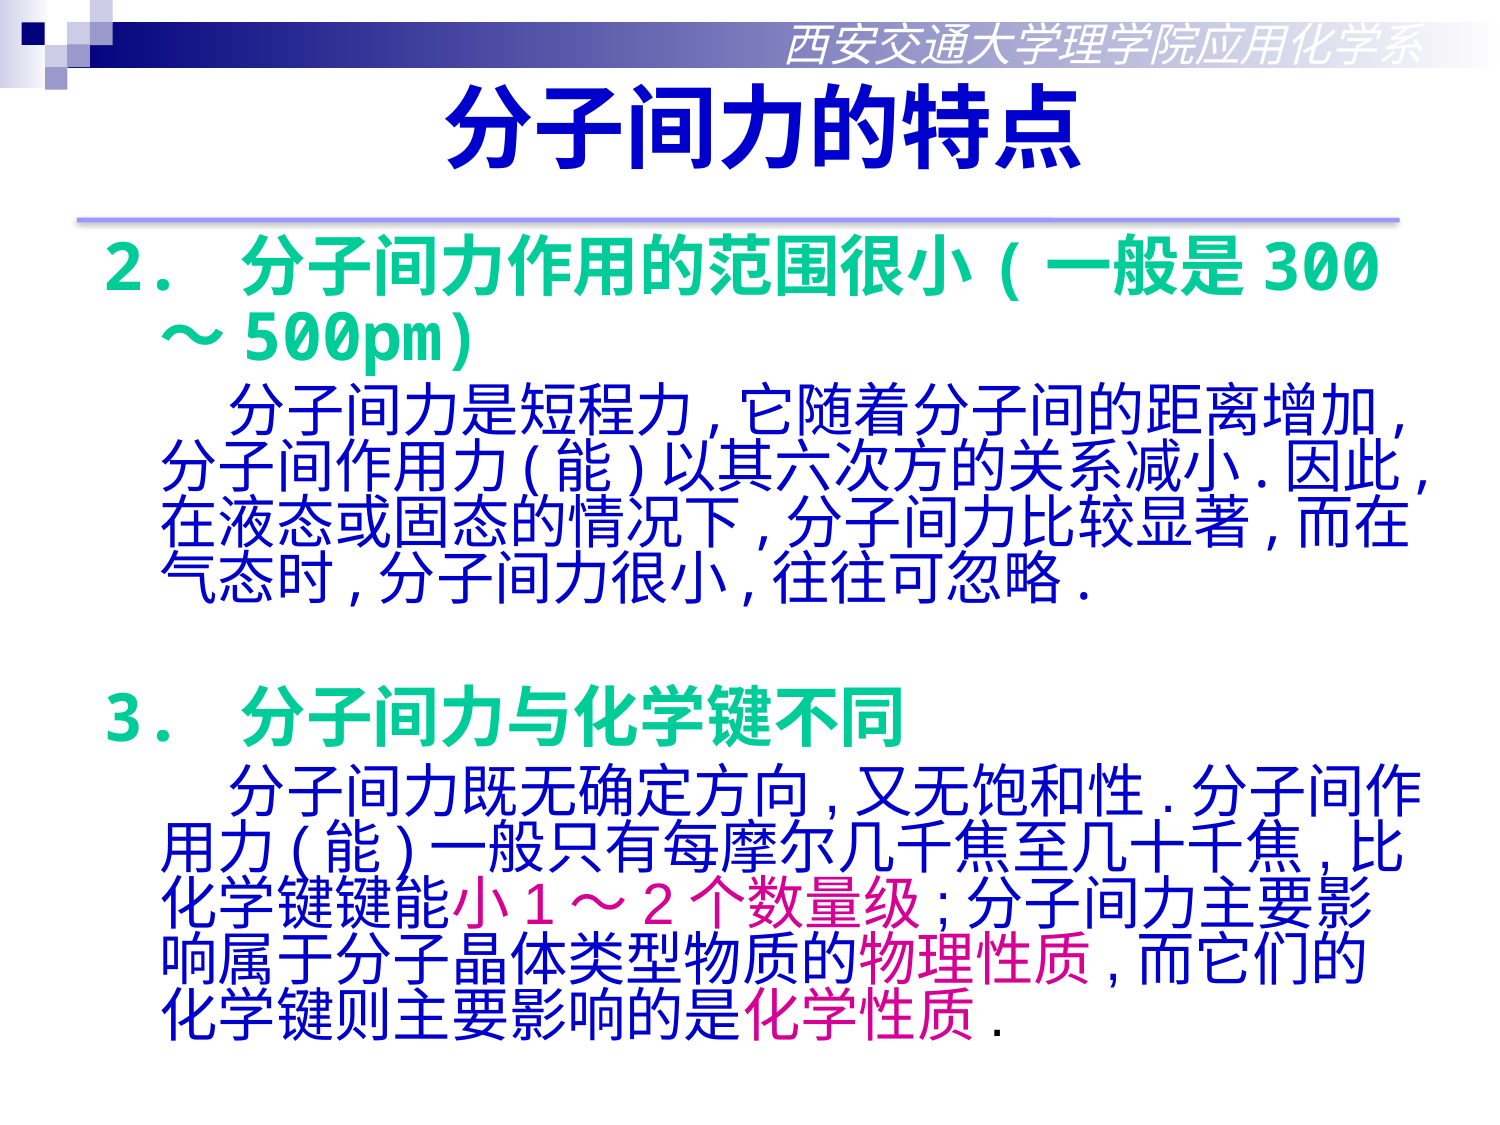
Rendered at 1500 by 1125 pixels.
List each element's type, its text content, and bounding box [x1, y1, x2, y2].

list 2. 分子间力作用的范围很小(一般是300～500pm) 分子间力是短程力,它随着分子间的距离增加,分子间作用力(能)以其六次方的关系减小.因此,在液态或固态的情况下,分子间力比较显著,而在气态时,分子间力很小,往往可忽略. 3. 分子间力与化学键不同 分子间力既无确定方向,又无饱和性.分子间作用力(能)一般只有每摩尔几千焦至几十千焦,比化学键键能小1～2个数量级;分子间力主要影响属于分子晶体类型物质的物理性质,而它们的化学键则主要影响的是化学性质. [88, 231, 1439, 1095]
text_box [76, 217, 1400, 223]
title 分子间力的特点 [88, 53, 1439, 197]
text_box 西安交通大学理学院应用化学系 [767, 8, 1500, 78]
